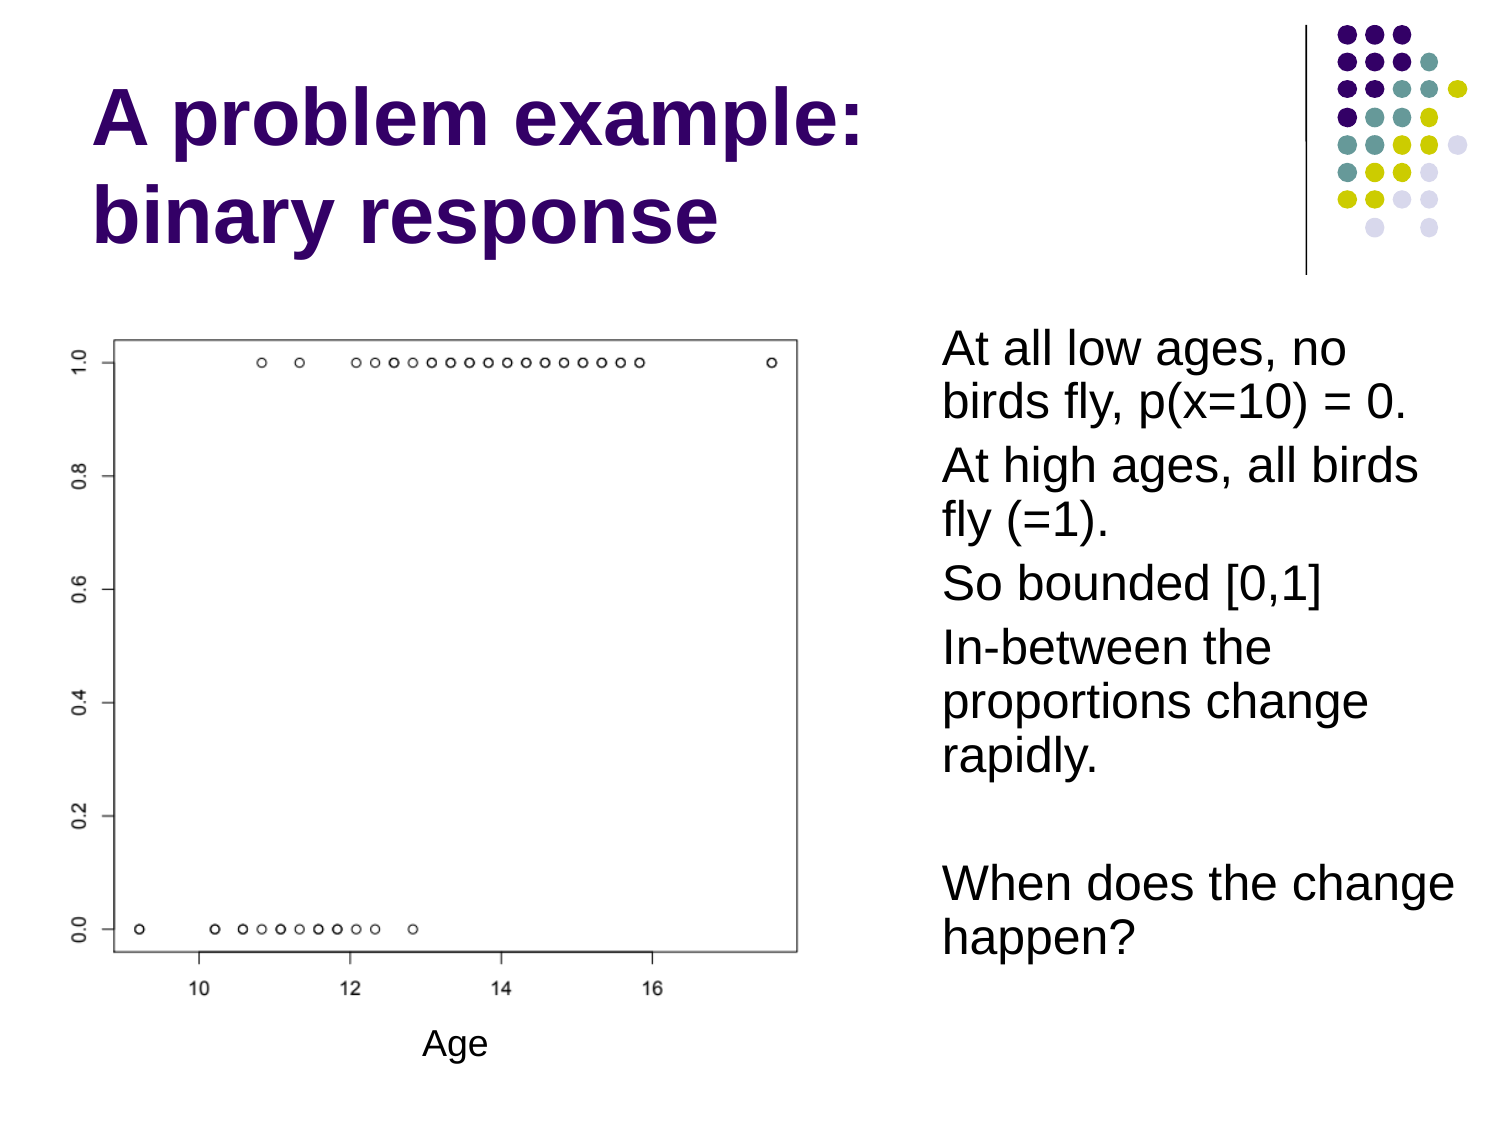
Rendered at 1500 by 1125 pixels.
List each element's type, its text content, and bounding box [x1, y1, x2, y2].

title A problem example: binary response [76, 54, 1315, 268]
text_box At all low ages, no birds fly, p(x=10) = 0. At high ages, all birds fly (=1). So bounded [0,1] In-between the proportions change rapidly. When does the change happen? [927, 314, 1483, 1047]
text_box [60, 293, 845, 1072]
